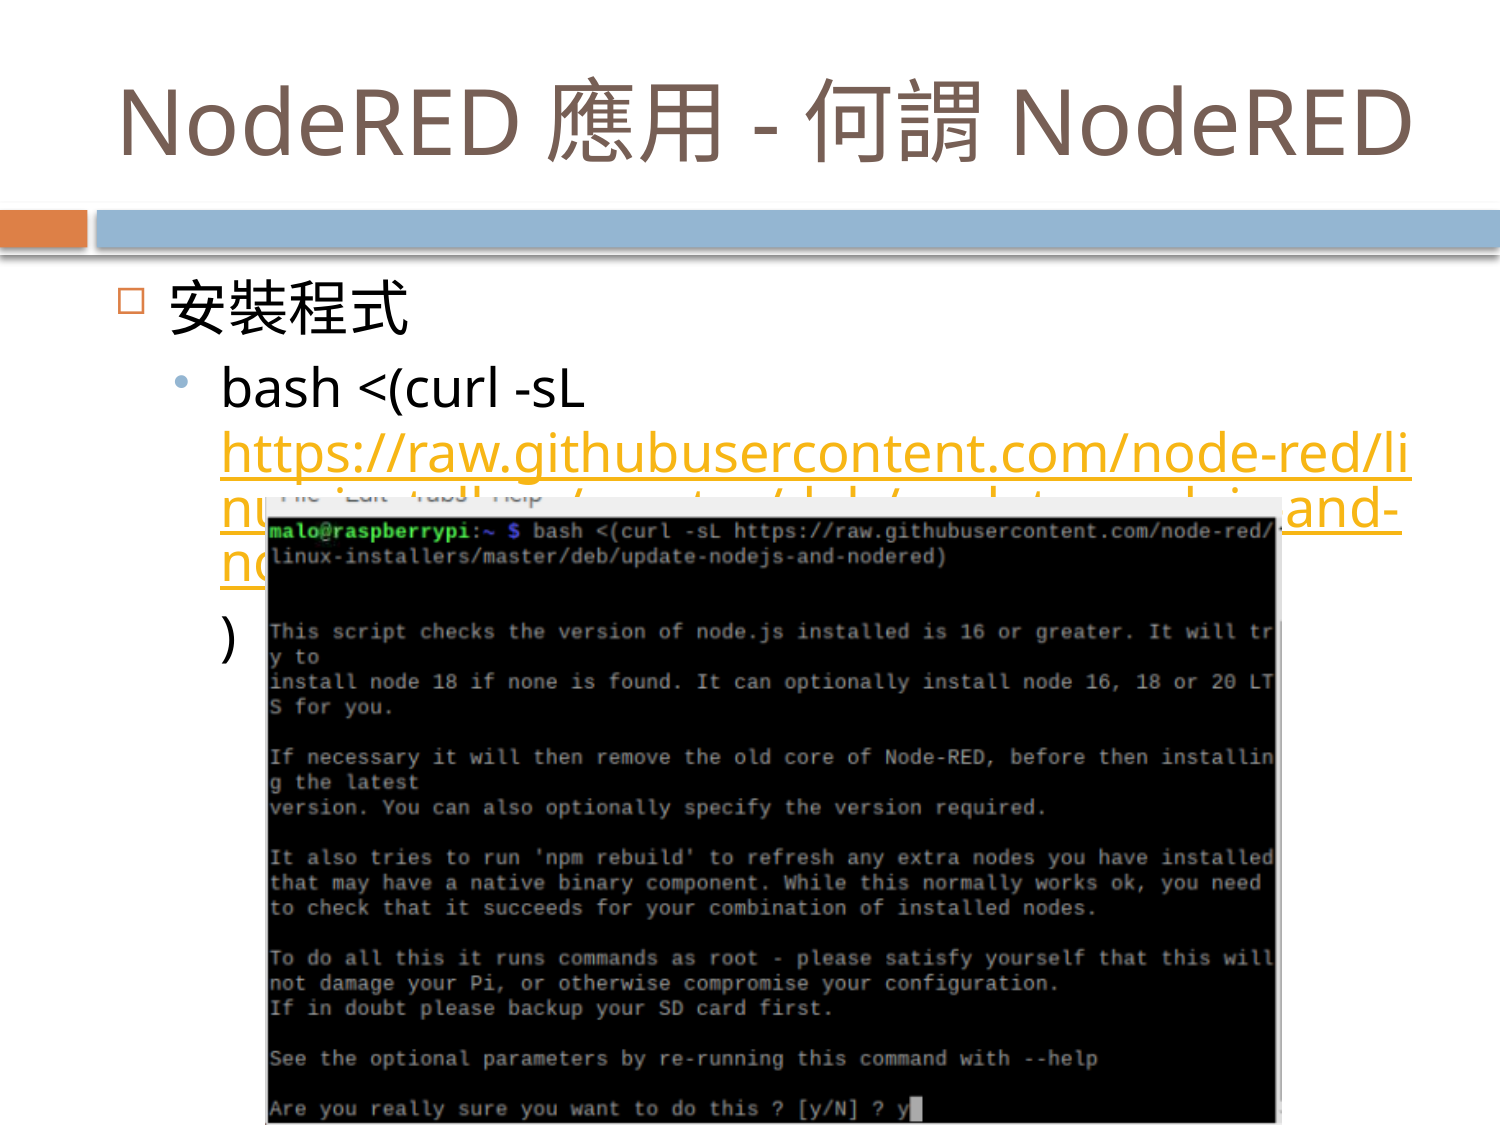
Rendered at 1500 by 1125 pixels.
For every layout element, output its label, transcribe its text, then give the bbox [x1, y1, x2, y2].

title NodeRED應用-何謂NodeRED [100, 37, 1438, 200]
list 安裝程式 bash <(curl -sL https://raw.githubusercontent.com/node-red/linux-installers/master/deb/update-nodejs-and-nodered) [100, 262, 1438, 1000]
picture [265, 496, 1282, 1125]
